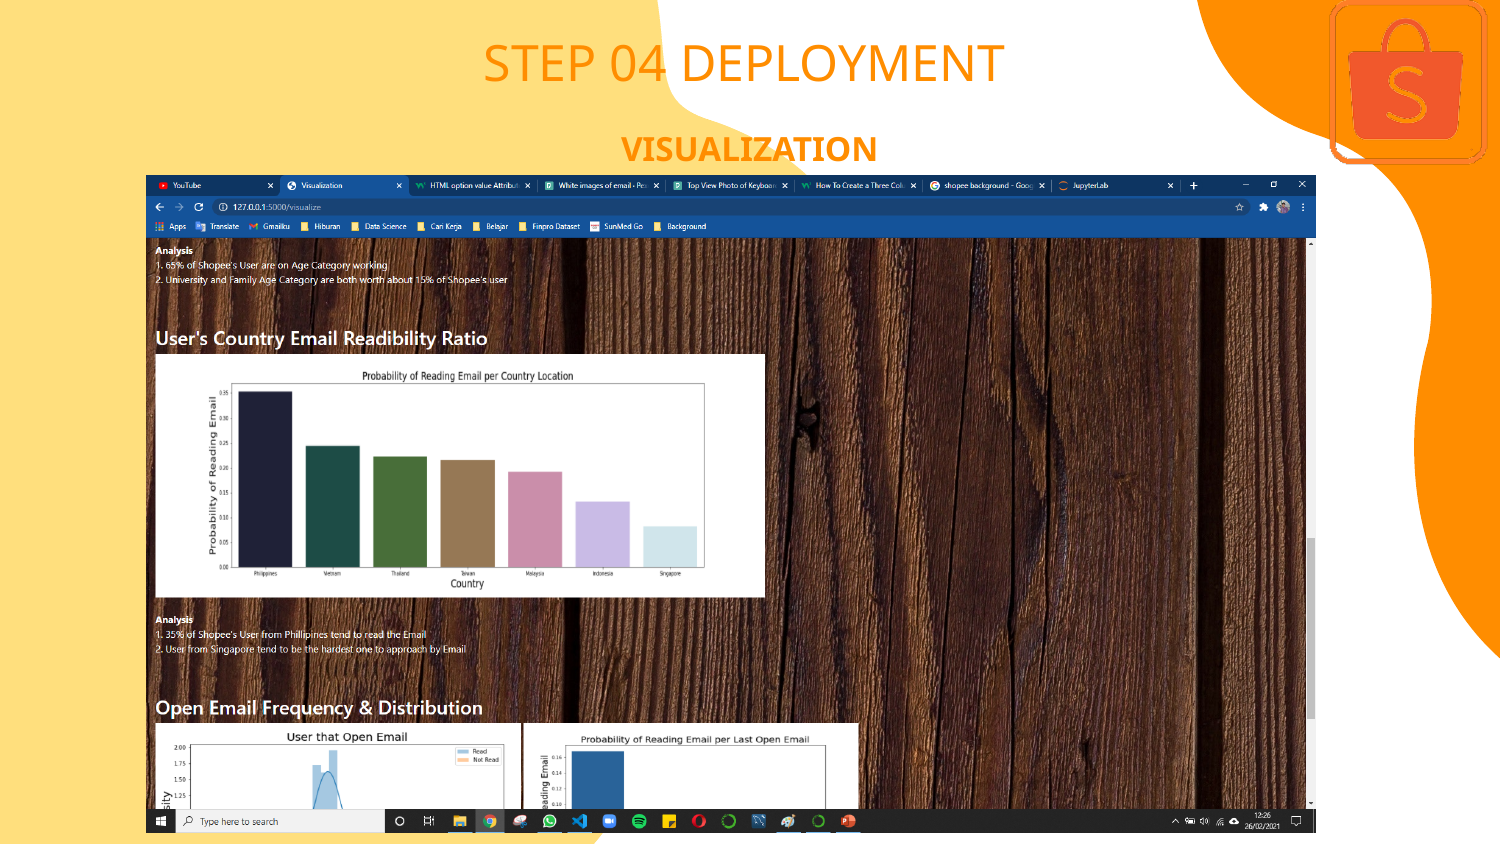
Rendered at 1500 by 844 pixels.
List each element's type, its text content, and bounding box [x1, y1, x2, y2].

picture [146, 0, 1500, 834]
text_box VISUALIZATION [371, 106, 1129, 174]
title STEP 04 DEPLOYMENT [404, 0, 1085, 106]
